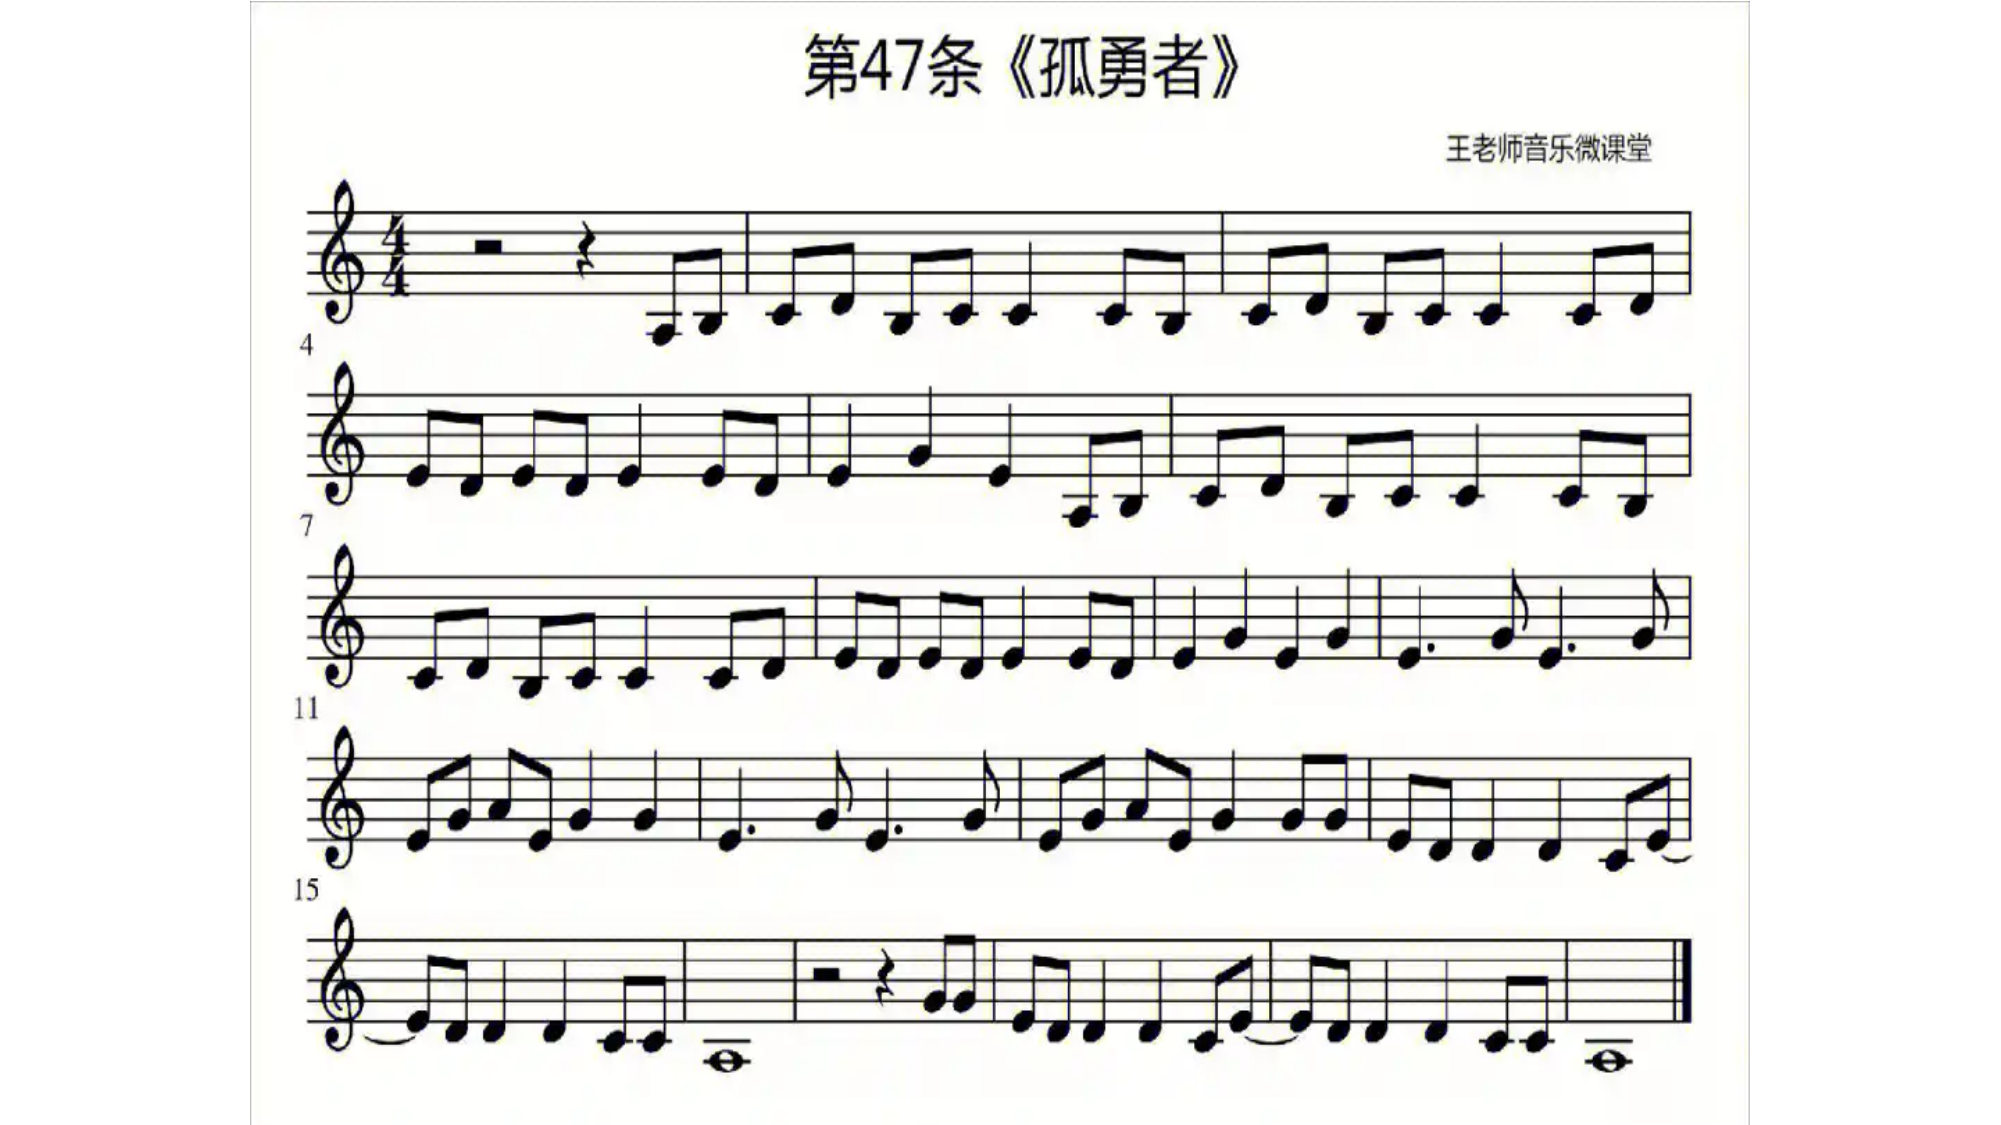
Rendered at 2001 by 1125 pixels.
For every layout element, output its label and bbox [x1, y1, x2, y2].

list [250, 1, 1750, 1125]
